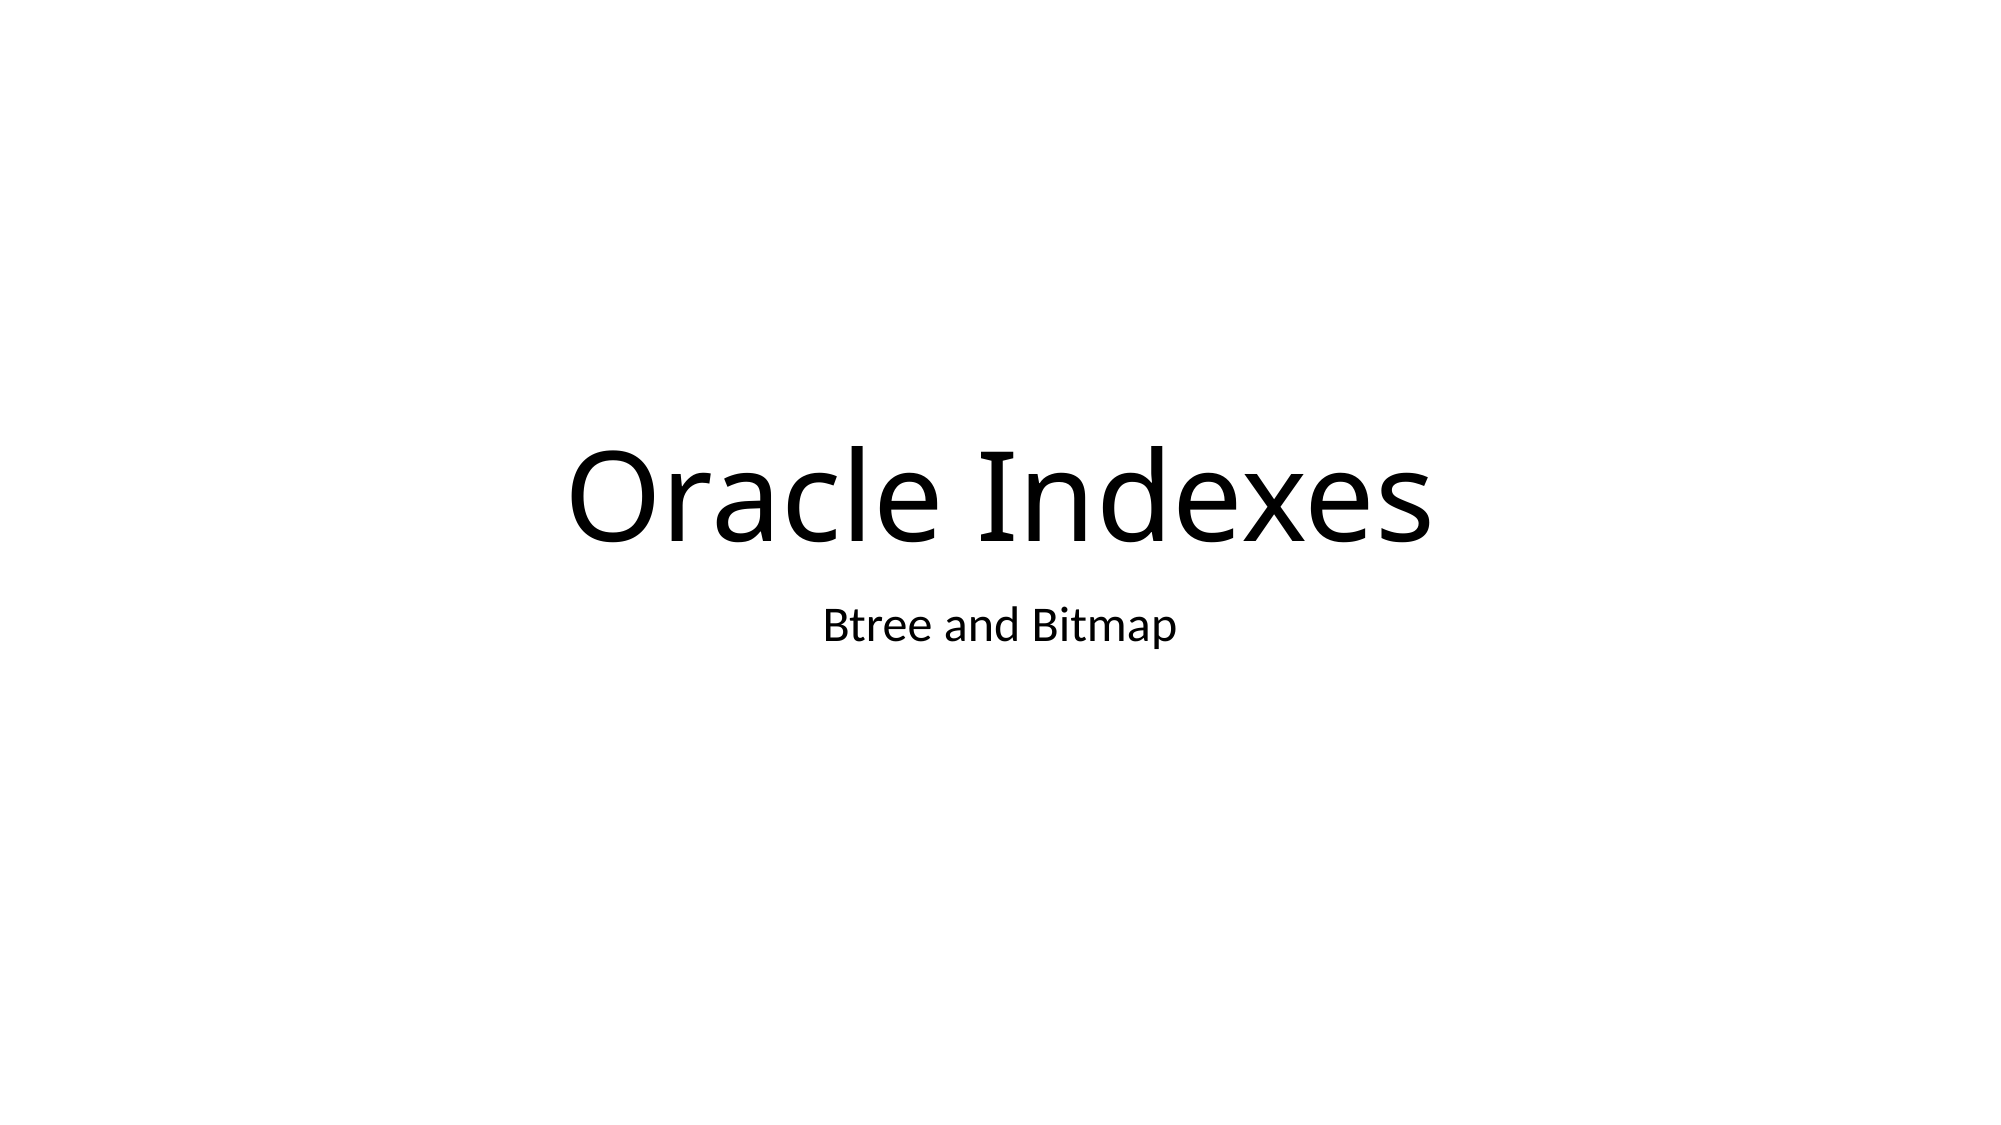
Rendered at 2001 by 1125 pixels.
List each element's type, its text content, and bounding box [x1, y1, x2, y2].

title Oracle Indexes [249, 184, 1750, 576]
subtitle Btree and Bitmap [249, 590, 1750, 863]
